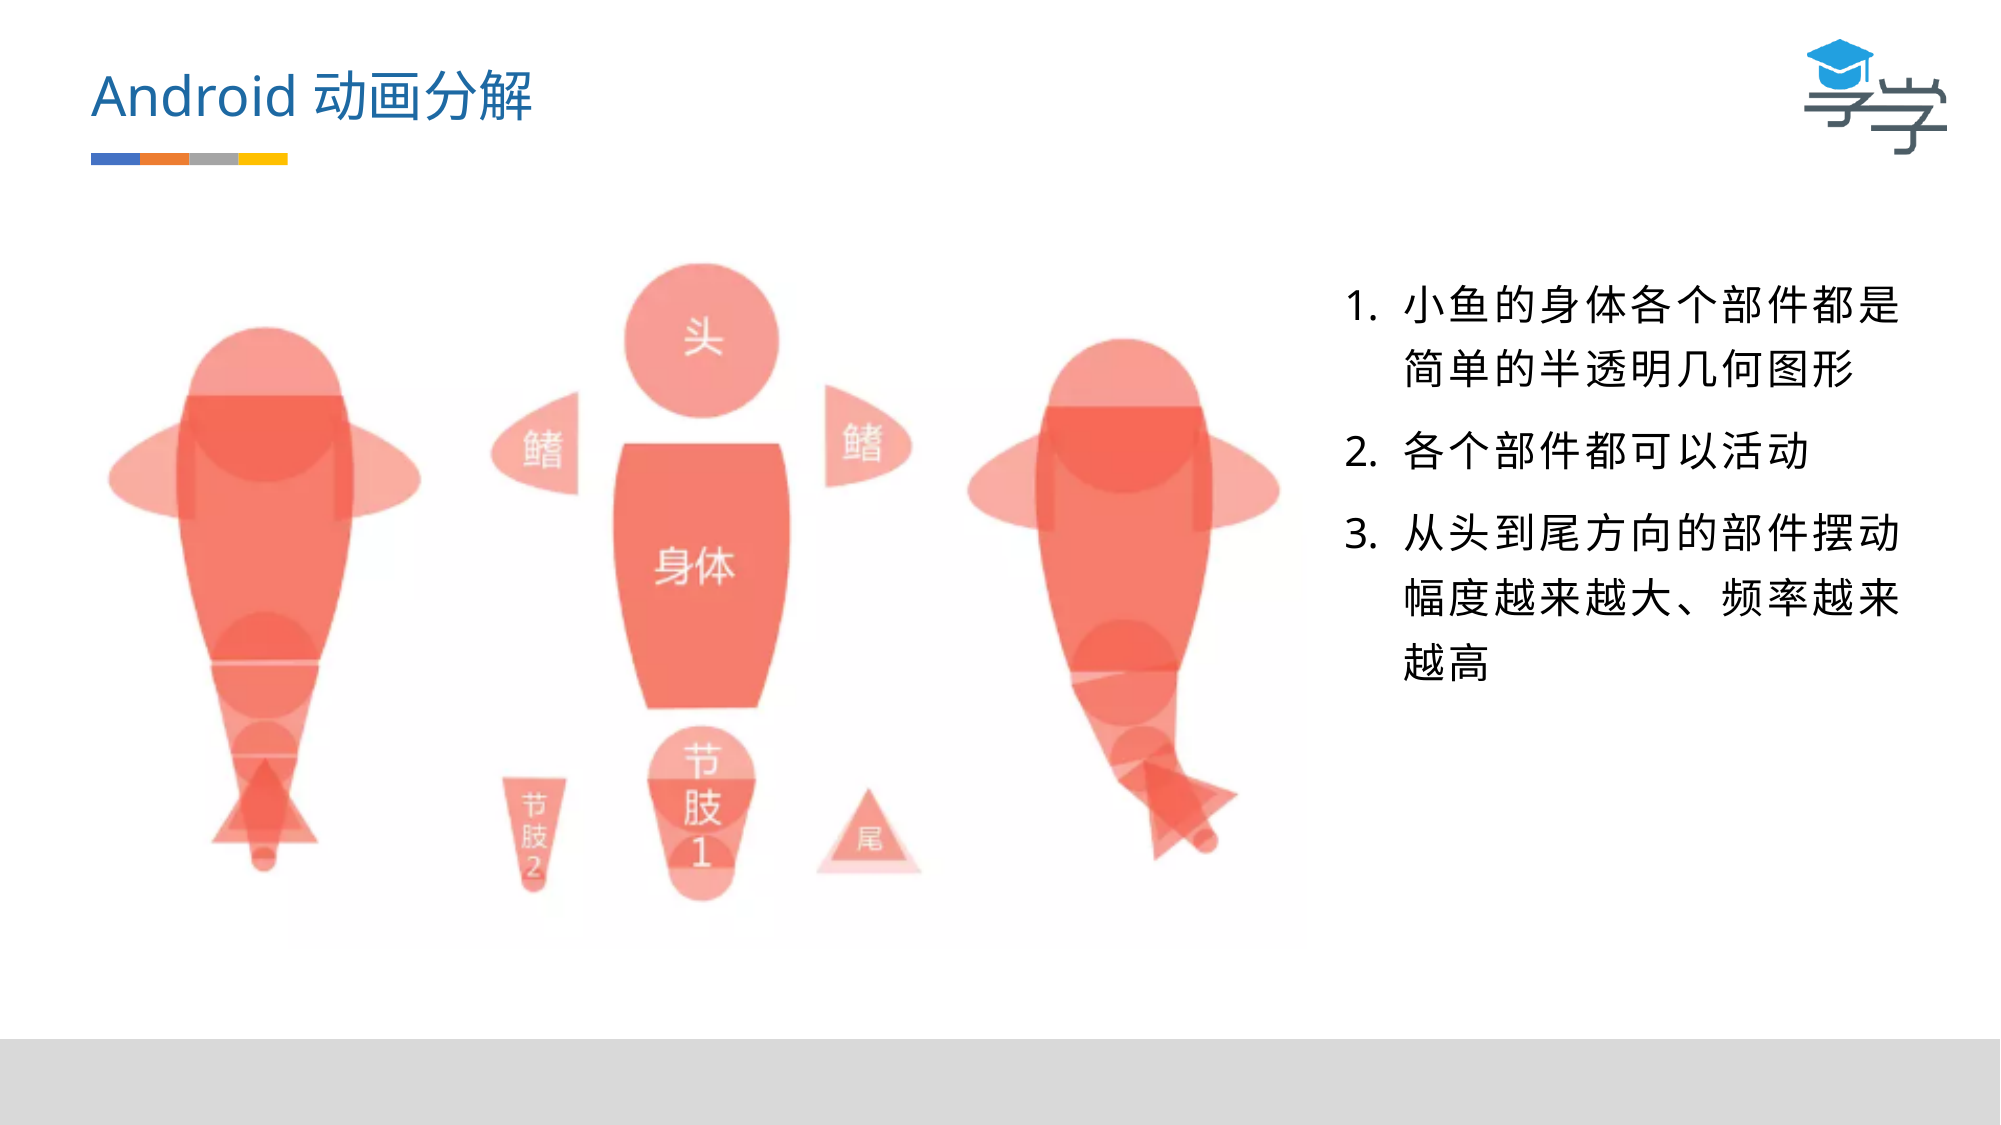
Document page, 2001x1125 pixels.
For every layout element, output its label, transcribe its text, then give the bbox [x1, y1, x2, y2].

picture [91, 214, 1307, 949]
text_box Android动画分解 [91, 60, 1042, 128]
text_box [90, 152, 288, 166]
text_box 小鱼的身体各个部件都是简单的半透明几何图形 各个部件都可以活动 从头到尾方向的部件摆动幅度越来越大、频率越来越高 [1332, 257, 1961, 693]
picture [1799, 20, 1952, 173]
